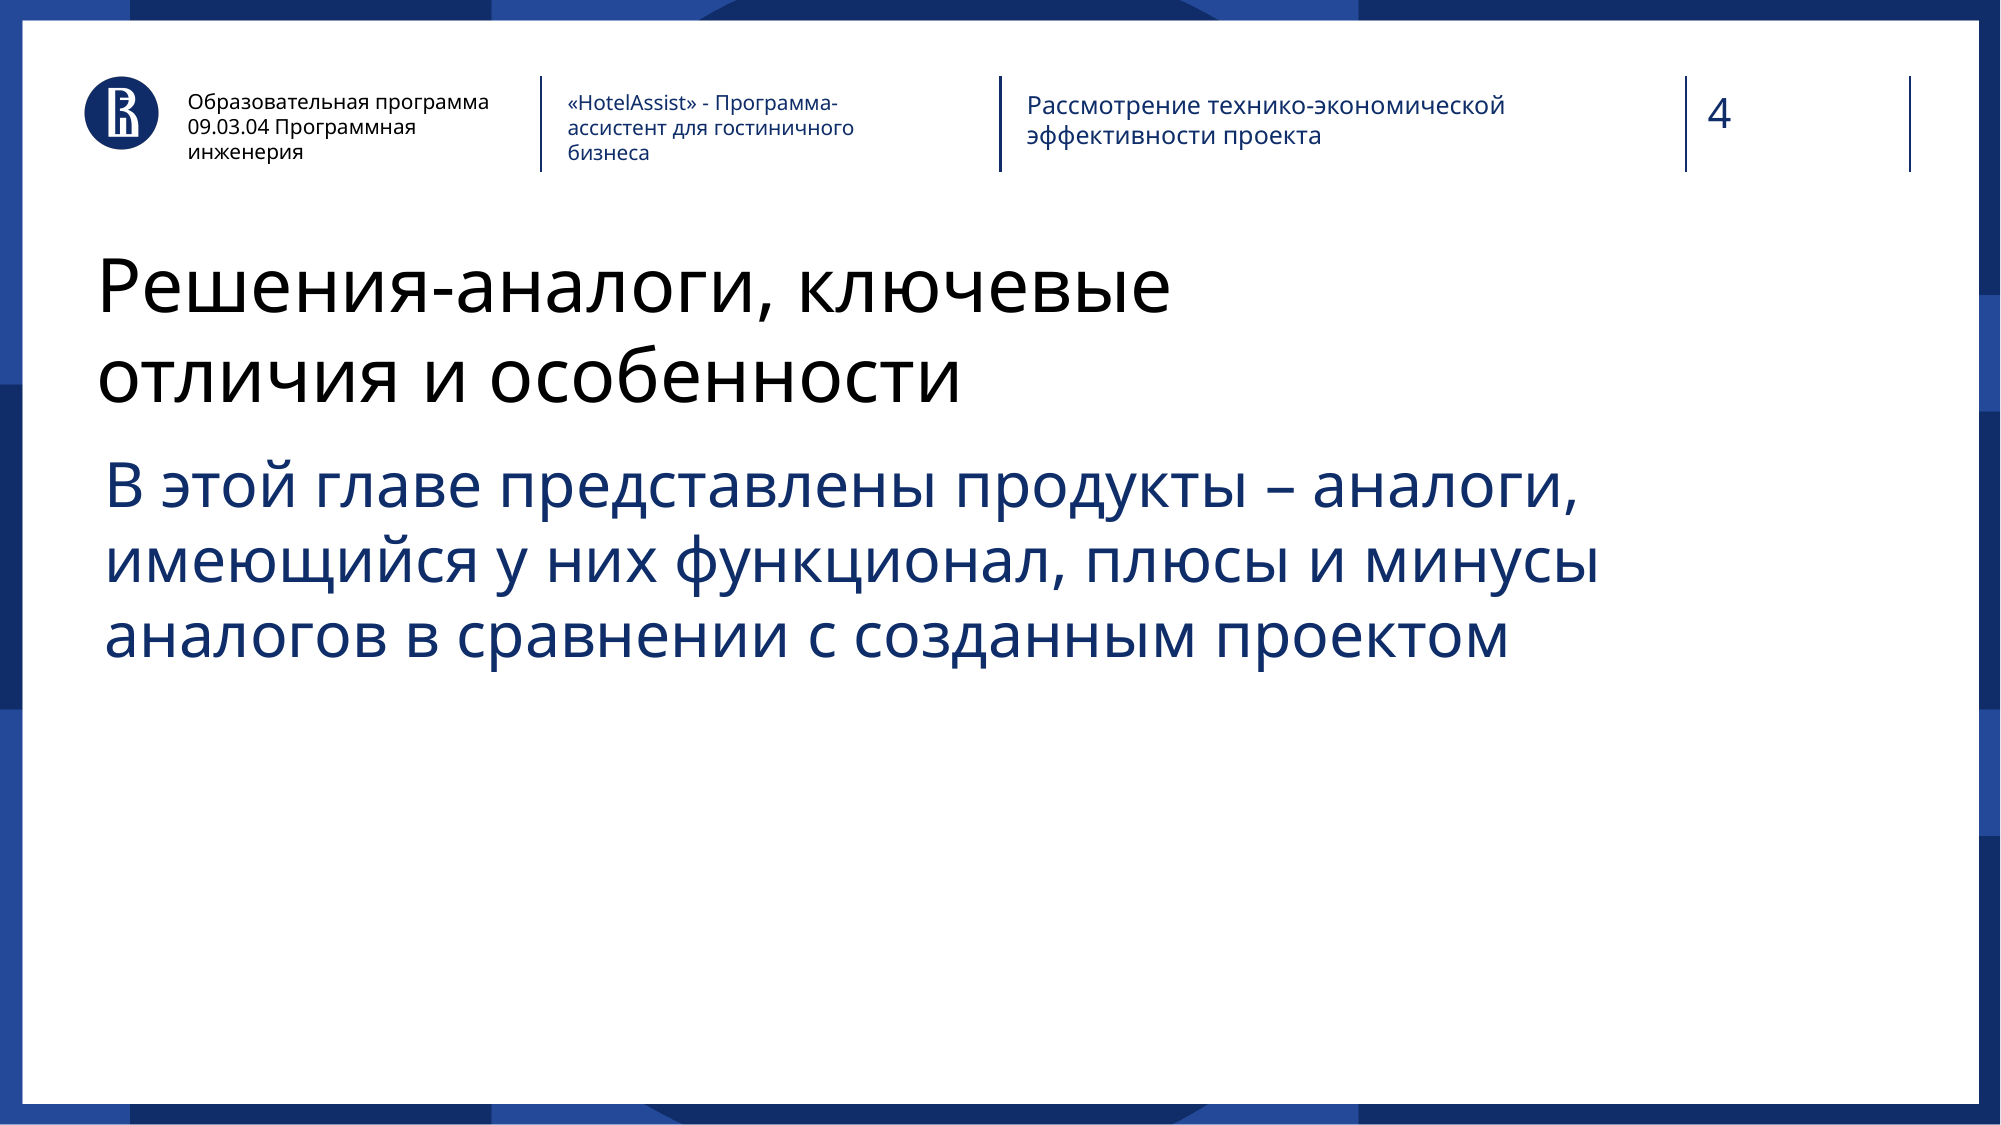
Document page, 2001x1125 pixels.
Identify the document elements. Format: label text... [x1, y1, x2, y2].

list Образовательная программа 09.03.04 Программная инженерия [187, 88, 522, 157]
list В этой главе представлены продукты – аналоги, имеющийся у них функционал, плюсы и минусы аналогов в сравнении с созданным проектом [104, 445, 1710, 1003]
list «HotelAssist» - Программа-ассистент для гостиничного бизнеса [567, 90, 907, 157]
title Решения-аналоги, ключевые отличия и особенности [96, 237, 1326, 420]
list Рассмотрение технико-экономической эффективности проекта [1026, 90, 1552, 157]
picture [0, 0, 2001, 1125]
